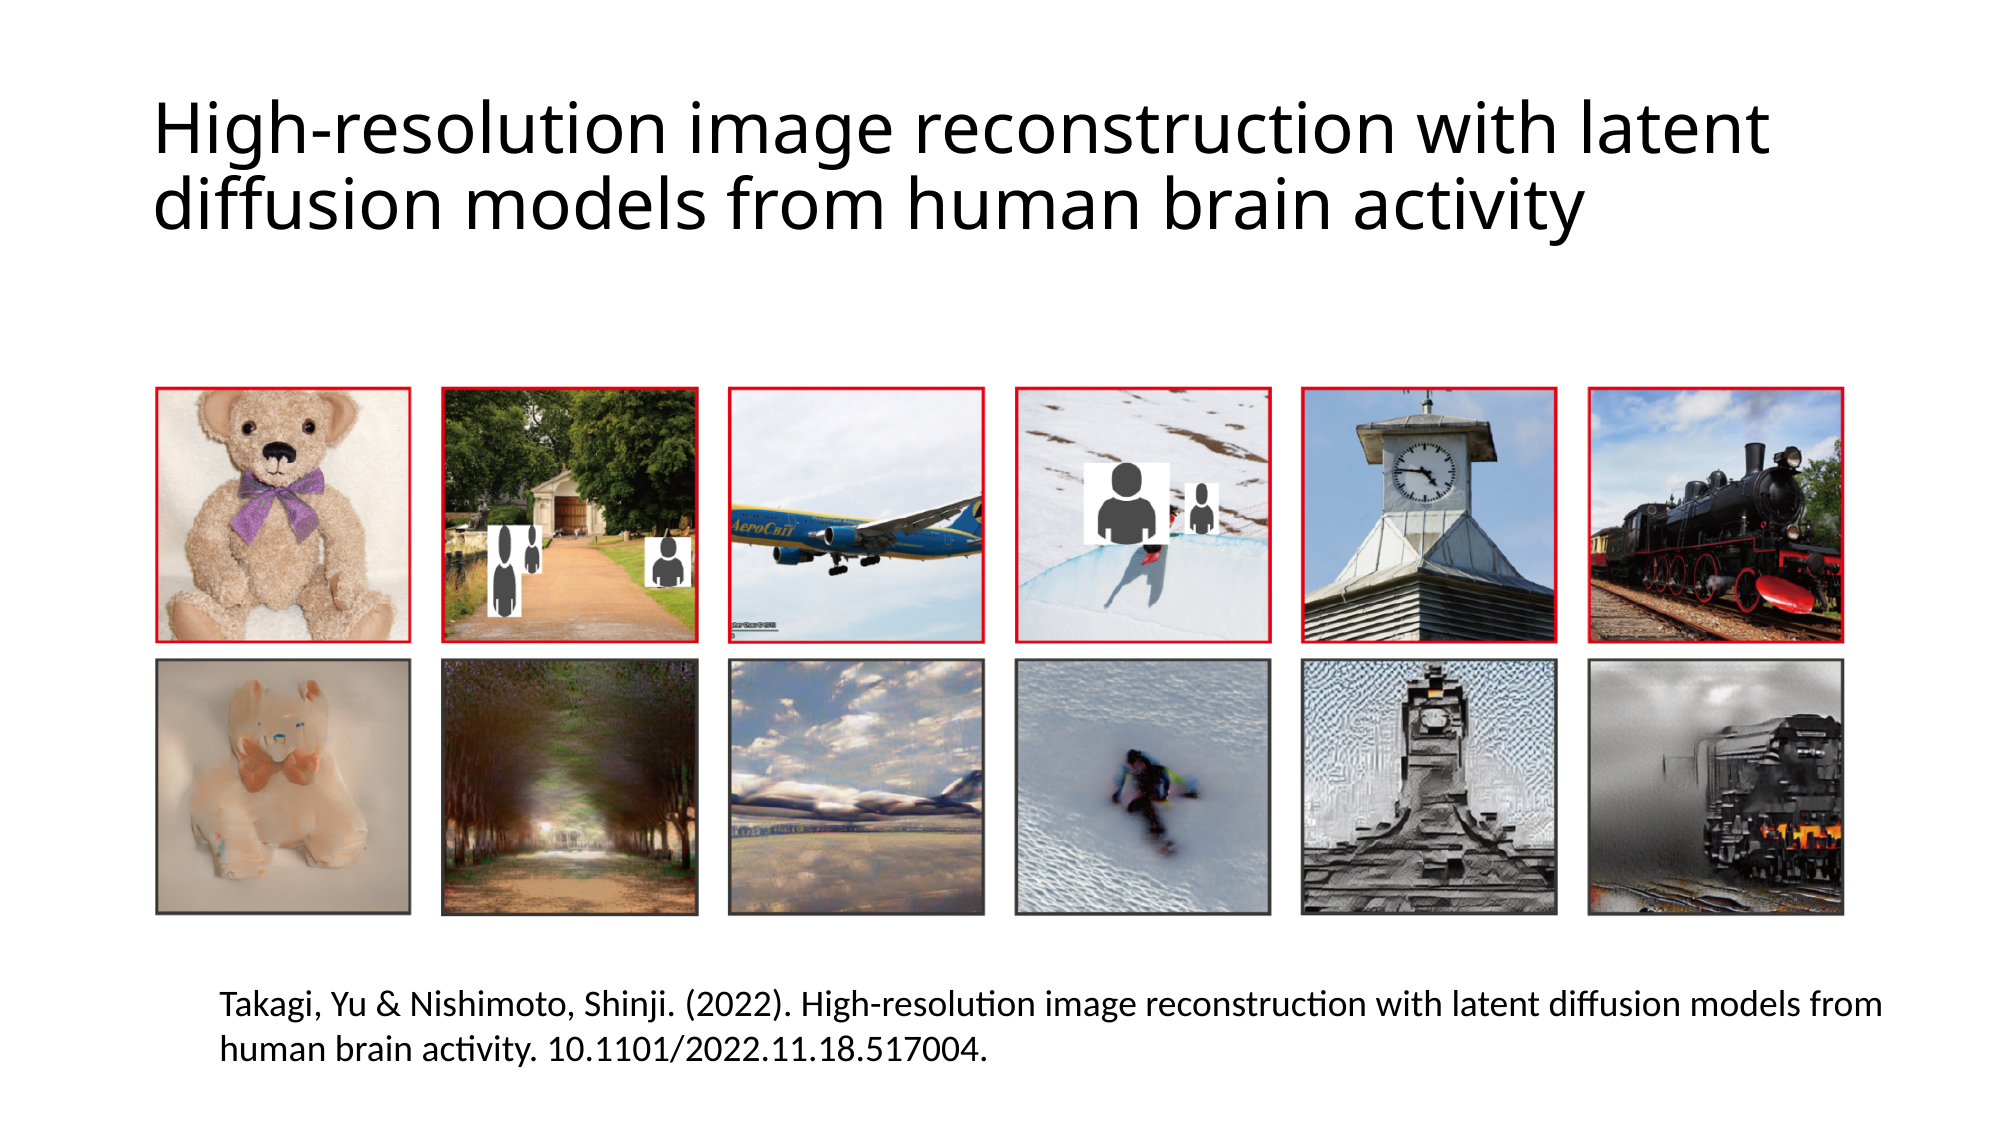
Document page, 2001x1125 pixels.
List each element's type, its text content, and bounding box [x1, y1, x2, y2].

title High-resolution image reconstruction with latent diffusion models from human brain activity [137, 59, 1863, 278]
text_box Takagi, Yu & Nishimoto, Shinji. (2022). High-resolution image reconstruction with latent diffusion models from human brain activity. 10.1101/2022.11.18.517004. [204, 971, 1943, 1077]
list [137, 377, 1863, 935]
